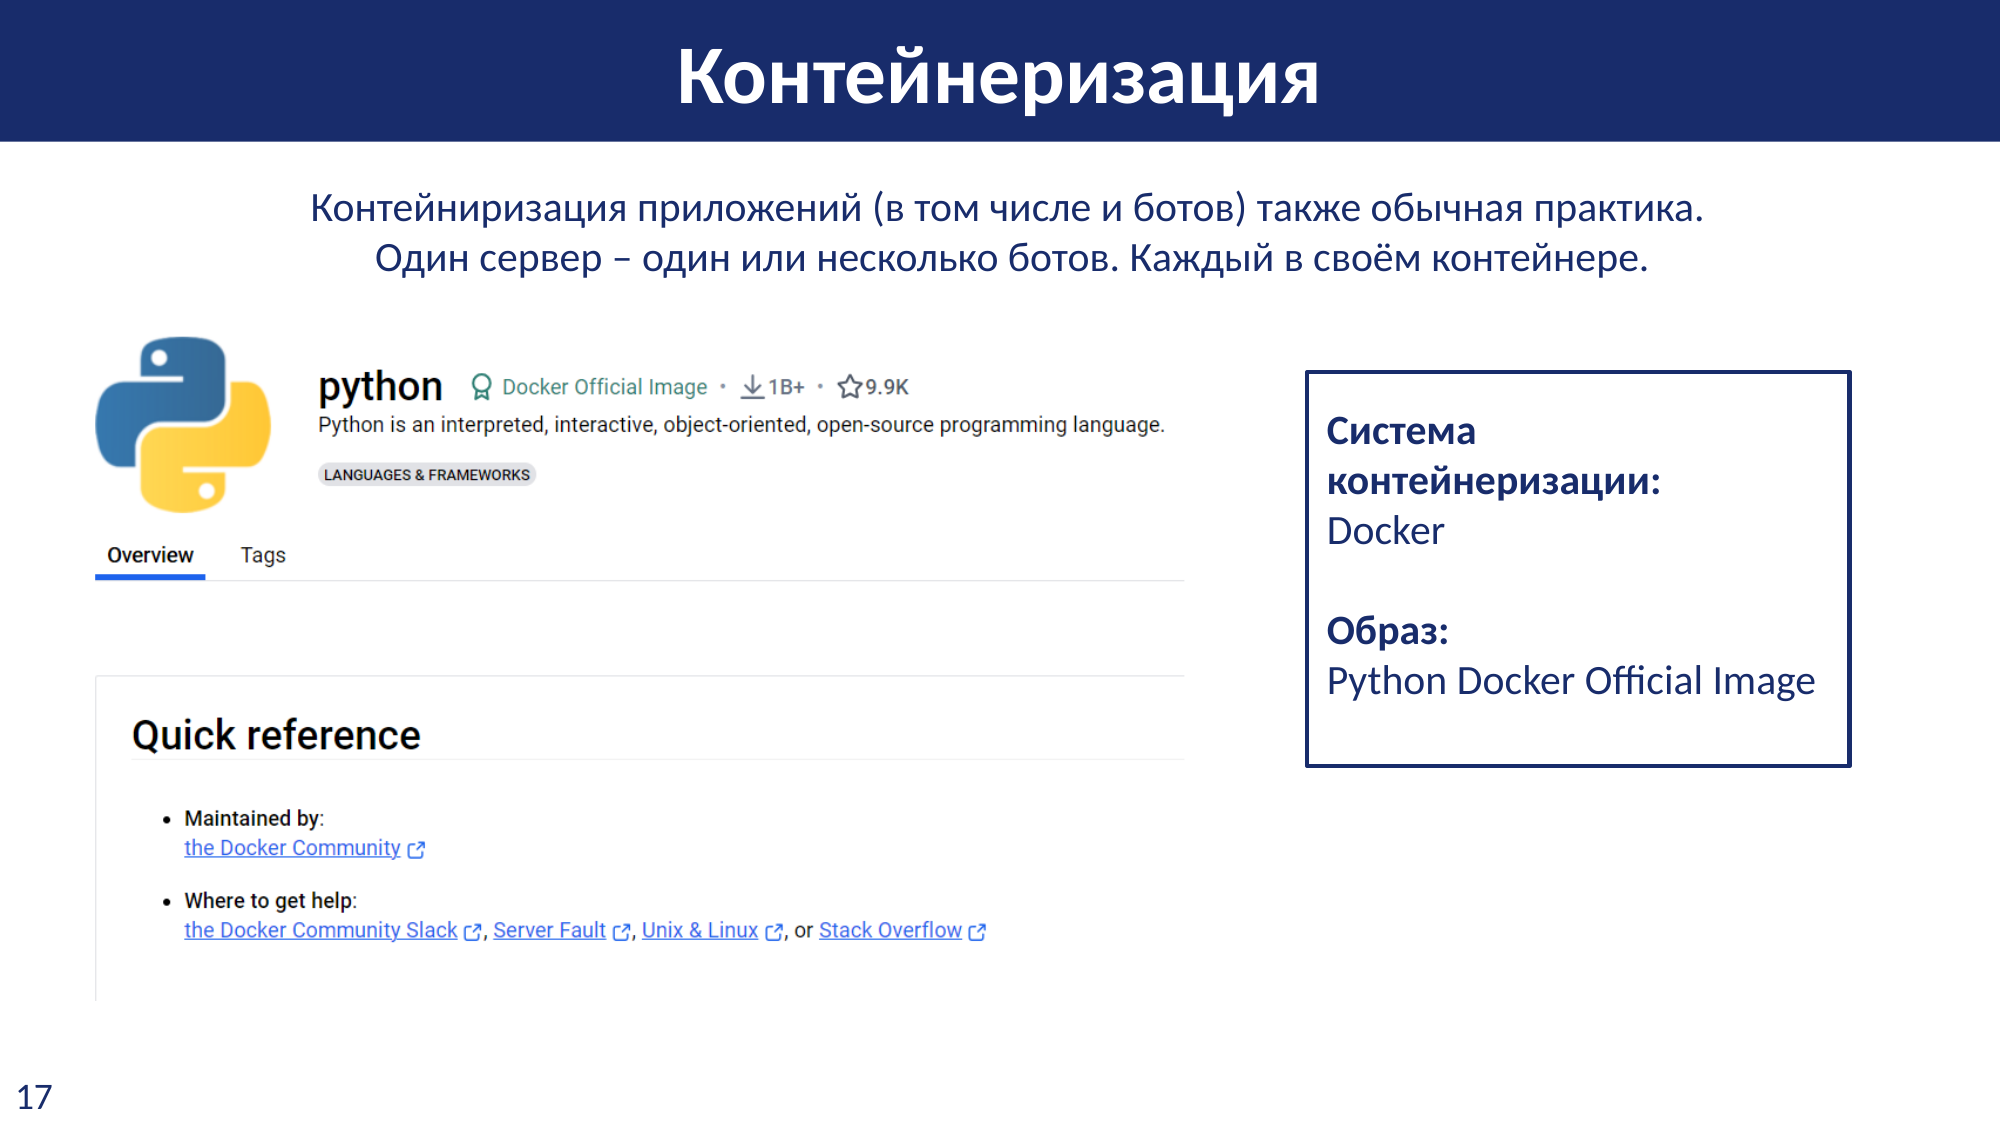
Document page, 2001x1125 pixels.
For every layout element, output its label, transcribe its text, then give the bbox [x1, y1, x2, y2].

text_box [0, 0, 2000, 142]
text_box Контейниризация приложений (в том числе и ботов) также обычная практика. Один сервер – один или несколько ботов. Каждый в своём контейнере. [92, 172, 1933, 288]
text_box [1307, 371, 1850, 767]
picture [86, 310, 1185, 1001]
text_box Контейнеризация [519, 12, 1481, 128]
text_box 17 [0, 1064, 114, 1125]
